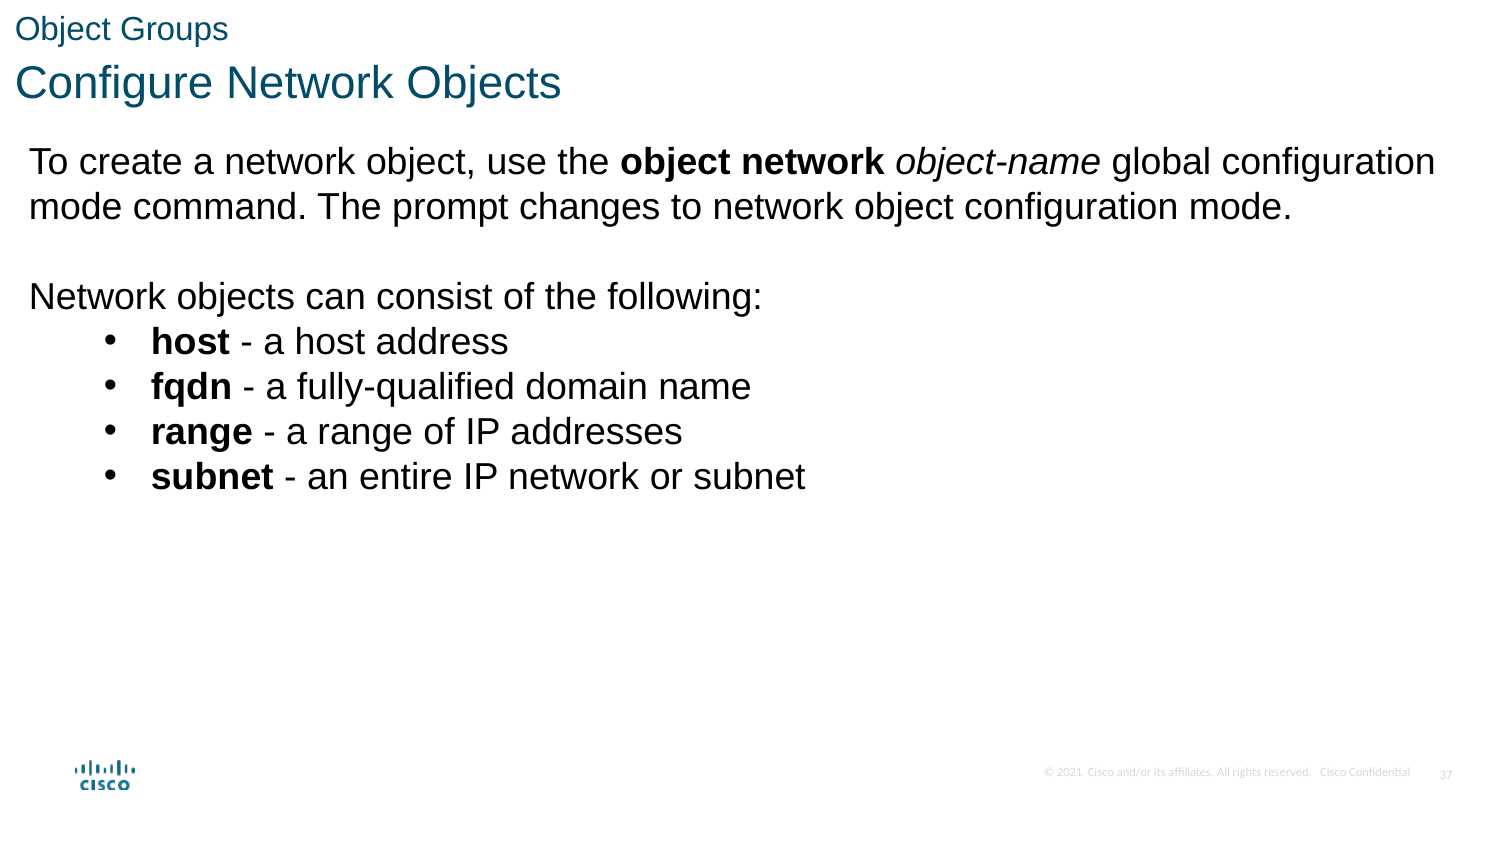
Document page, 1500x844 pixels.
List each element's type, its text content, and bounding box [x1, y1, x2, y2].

list Configure Network Objects [0, 45, 1500, 195]
list Object Groups [0, 0, 1500, 45]
slide_number 37 [1425, 759, 1500, 797]
text_box To create a network object, use the object network object-name global configuration mode command. The prompt changes to network object configuration mode. Network objects can consist of the following: host - a host address fqdn - a fully-qualified domain name range - a range of IP addresses subnet - an entire IP network or subnet [14, 129, 1500, 505]
picture [75, 759, 135, 790]
